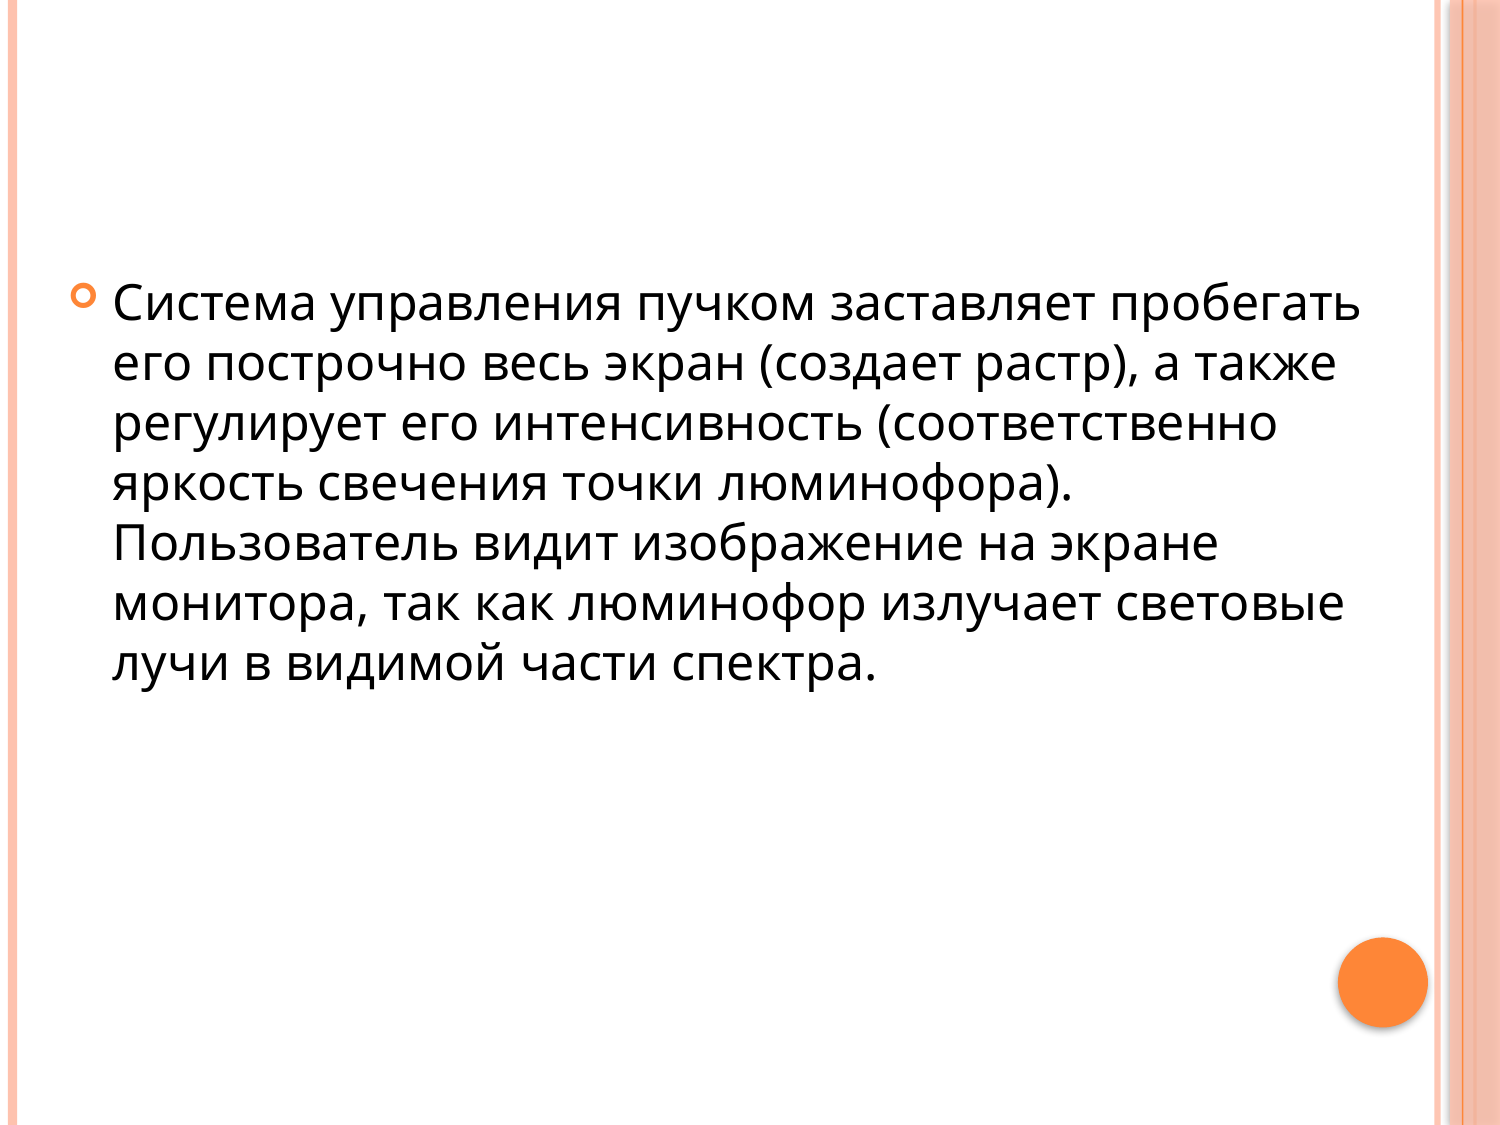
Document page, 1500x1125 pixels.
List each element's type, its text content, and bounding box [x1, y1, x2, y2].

list Система управления пучком заставляет пробегать его построчно весь экран (создает растр), а также регулирует его интенсивность (соответственно яркость свечения точки люминофора). Пользователь видит изображение на экране монитора, так как люминофор излучает световые лучи в видимой части спектра. [53, 262, 1412, 1062]
